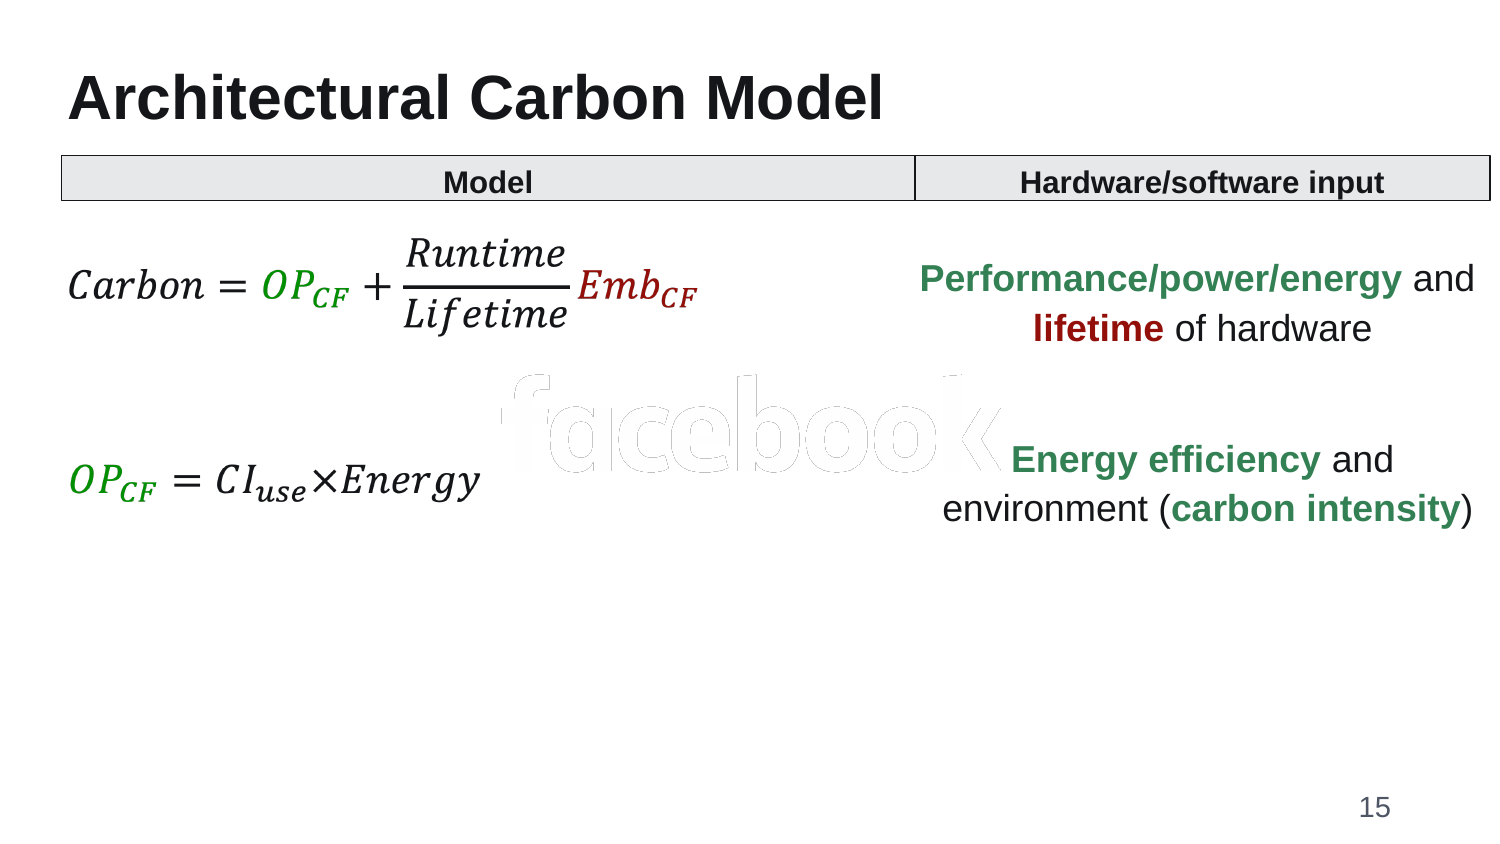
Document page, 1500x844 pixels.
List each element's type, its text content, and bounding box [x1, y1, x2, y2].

text_box Energy efficiency and environment (carbon intensity) [915, 430, 1491, 530]
text_box Performance/power/energy and lifetime of hardware [915, 249, 1491, 349]
text_box Architectural Carbon Model [61, 53, 1415, 149]
text_box [61, 221, 706, 337]
text_box Model [61, 155, 915, 201]
text_box [61, 451, 488, 508]
picture [439, 312, 1061, 532]
text_box Hardware/software input [915, 155, 1491, 201]
slide_number 15 [1059, 782, 1397, 827]
